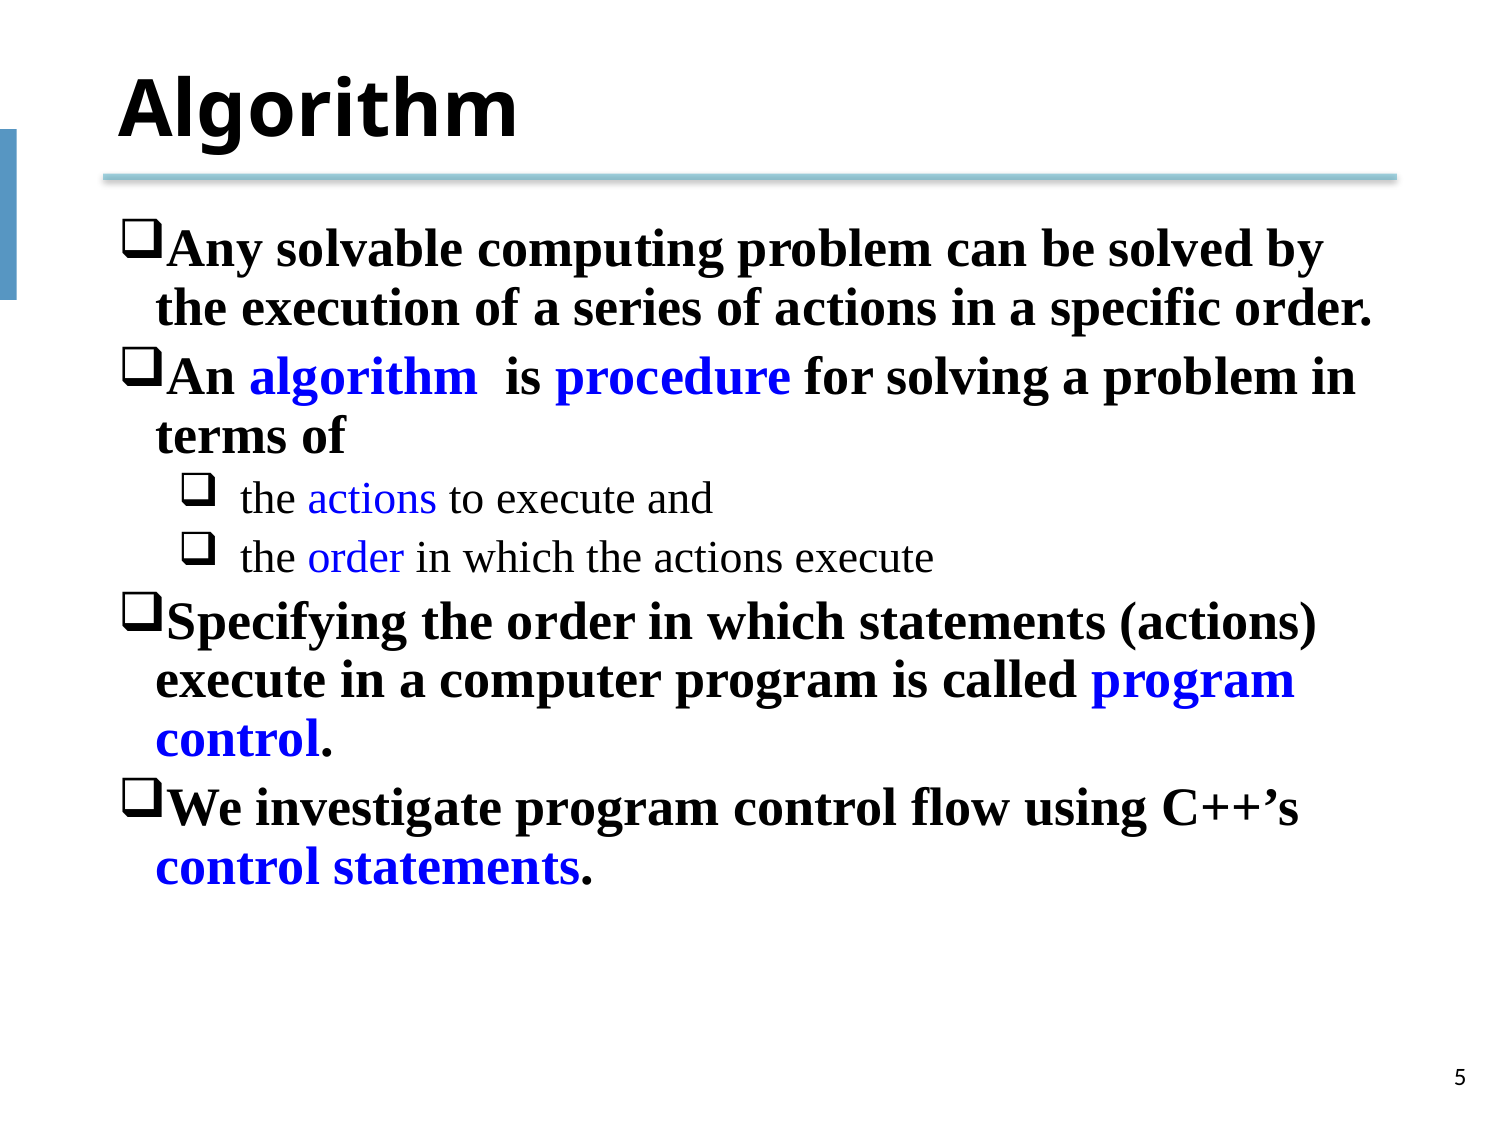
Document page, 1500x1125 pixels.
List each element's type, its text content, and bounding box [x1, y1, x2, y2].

list Any solvable computing problem can be solved by the execution of a series of actions in a specific order. An algorithm is procedure for solving a problem in terms of the actions to execute and the order in which the actions execute Specifying the order in which statements (actions) execute in a computer program is called program control. We investigate program control flow using C++’s control statements. [103, 212, 1397, 977]
slide_number 5 [1131, 1045, 1482, 1106]
title Algorithm [103, 25, 1397, 185]
